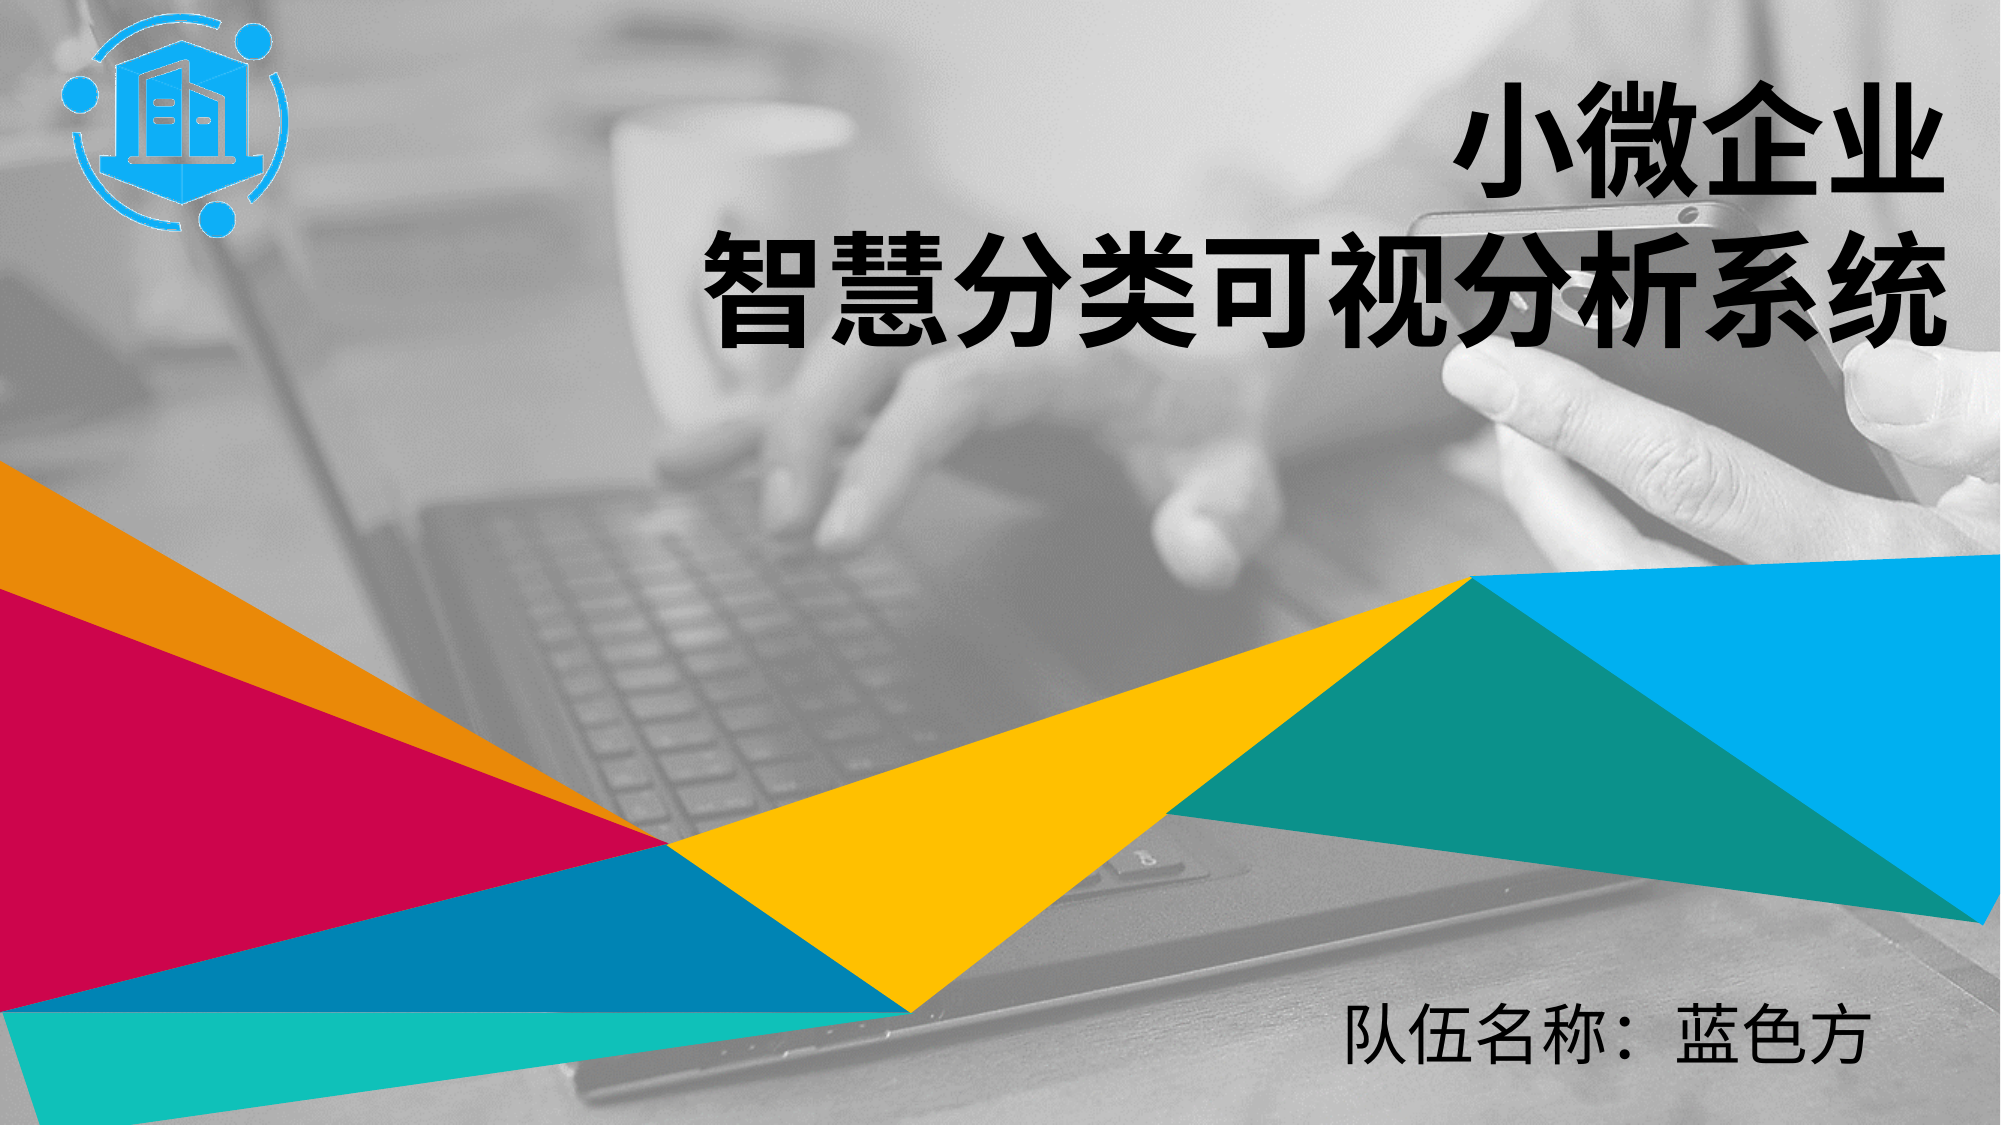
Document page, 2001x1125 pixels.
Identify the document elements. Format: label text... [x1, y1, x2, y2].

picture [0, 0, 608, 373]
text_box 小微企业 智慧分类可视分析系统 [608, 54, 1966, 370]
text_box 队伍名称：蓝色方 [1159, 985, 2000, 1080]
